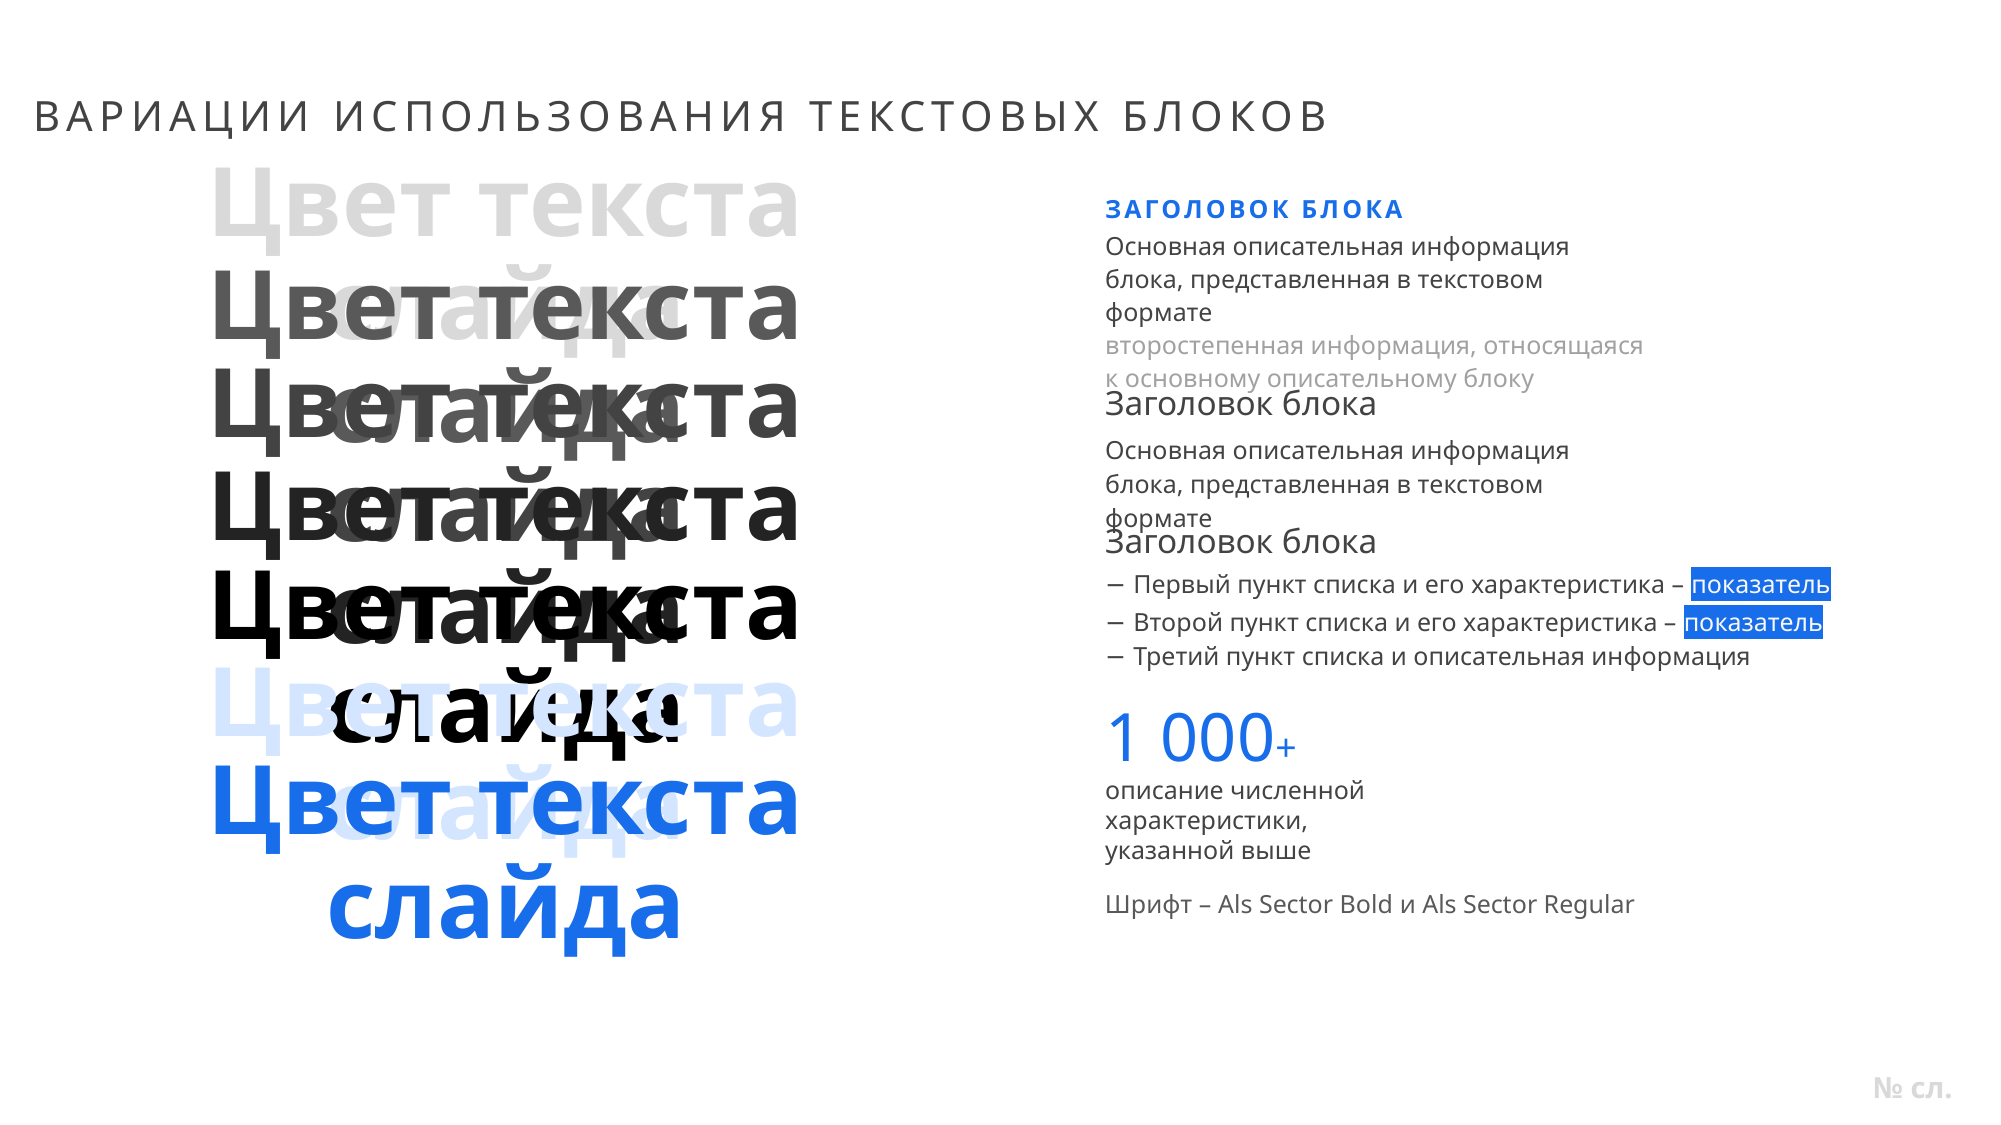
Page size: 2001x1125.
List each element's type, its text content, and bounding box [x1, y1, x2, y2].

text_box 1 000+ описание численной характеристики, указанной выше [1105, 694, 1383, 865]
text_box Заголовок блока Первый пункт списка и его характеристика – показатель Второй пункт списка и его характеристика – показатель Третий пункт списка и описательная информация [1105, 520, 1859, 671]
text_box Цвет текста слайда [22, 386, 989, 489]
text_box Цвет текста слайда [22, 185, 989, 288]
text_box ВАРИАЦИИ ИСПОЛЬЗОВАНИЯ ТЕКСТОВЫХ БЛОКОВ [33, 82, 1346, 140]
text_box Цвет текста слайда [22, 489, 989, 588]
text_box Цвет текста слайда [22, 685, 989, 784]
text_box Цвет текста слайда [22, 588, 989, 685]
text_box № сл. [1858, 1054, 2000, 1125]
text_box Цвет текста слайда [22, 784, 989, 928]
text_box Заголовок блока Основная описательная информация блока, представленная в текстовом формате [1105, 381, 1647, 520]
text_box Цвет текста слайда [22, 288, 989, 386]
text_box Шрифт – Als Sector Bold и Als Sector Regular [1105, 888, 1817, 919]
text_box ЗАГОЛОВОК БЛОКА Основная описательная информация блока, представленная в текстовом формате второстепенная информация, относящаяся к основному описательному блоку [1105, 190, 1647, 381]
